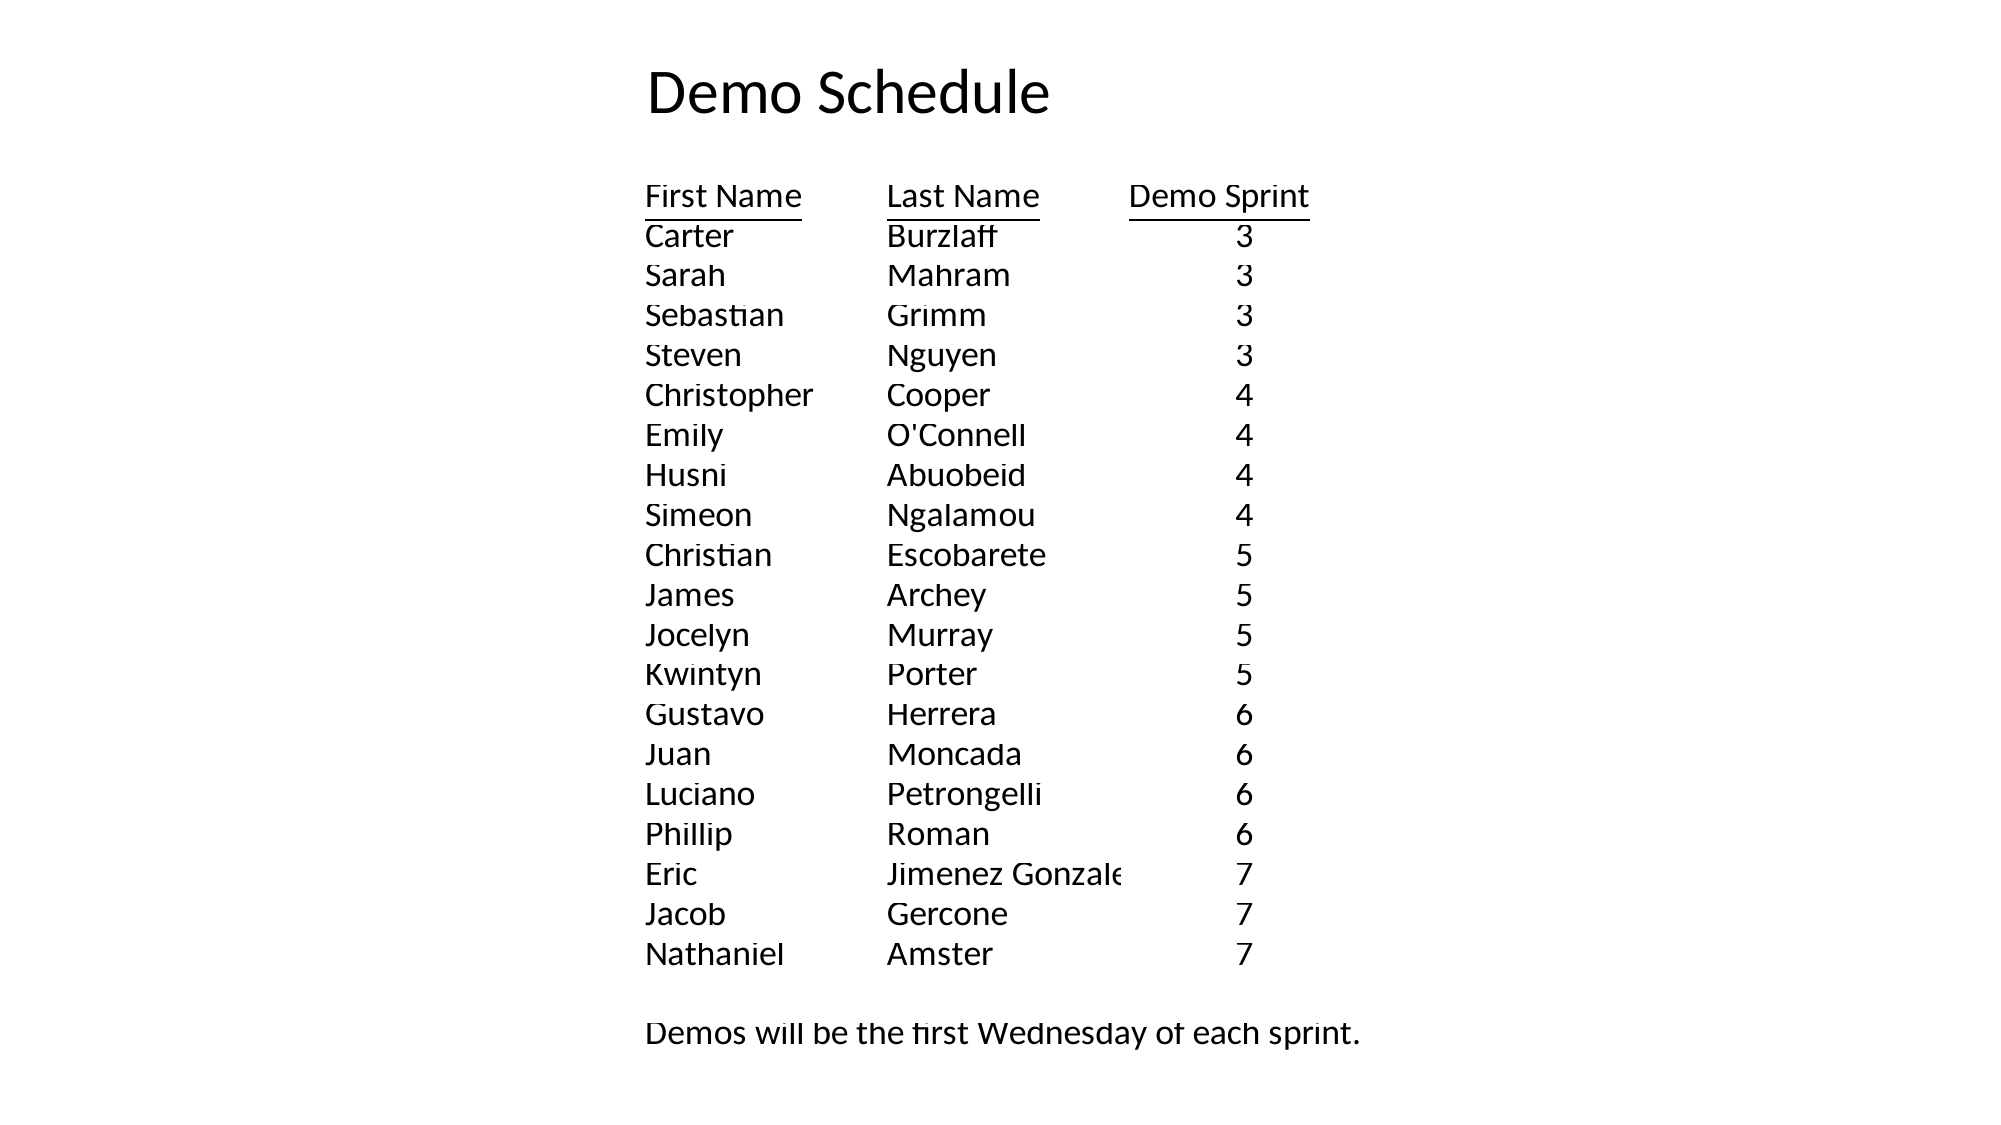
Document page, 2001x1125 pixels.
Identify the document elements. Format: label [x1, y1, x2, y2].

text_box [554, 61, 1446, 1064]
